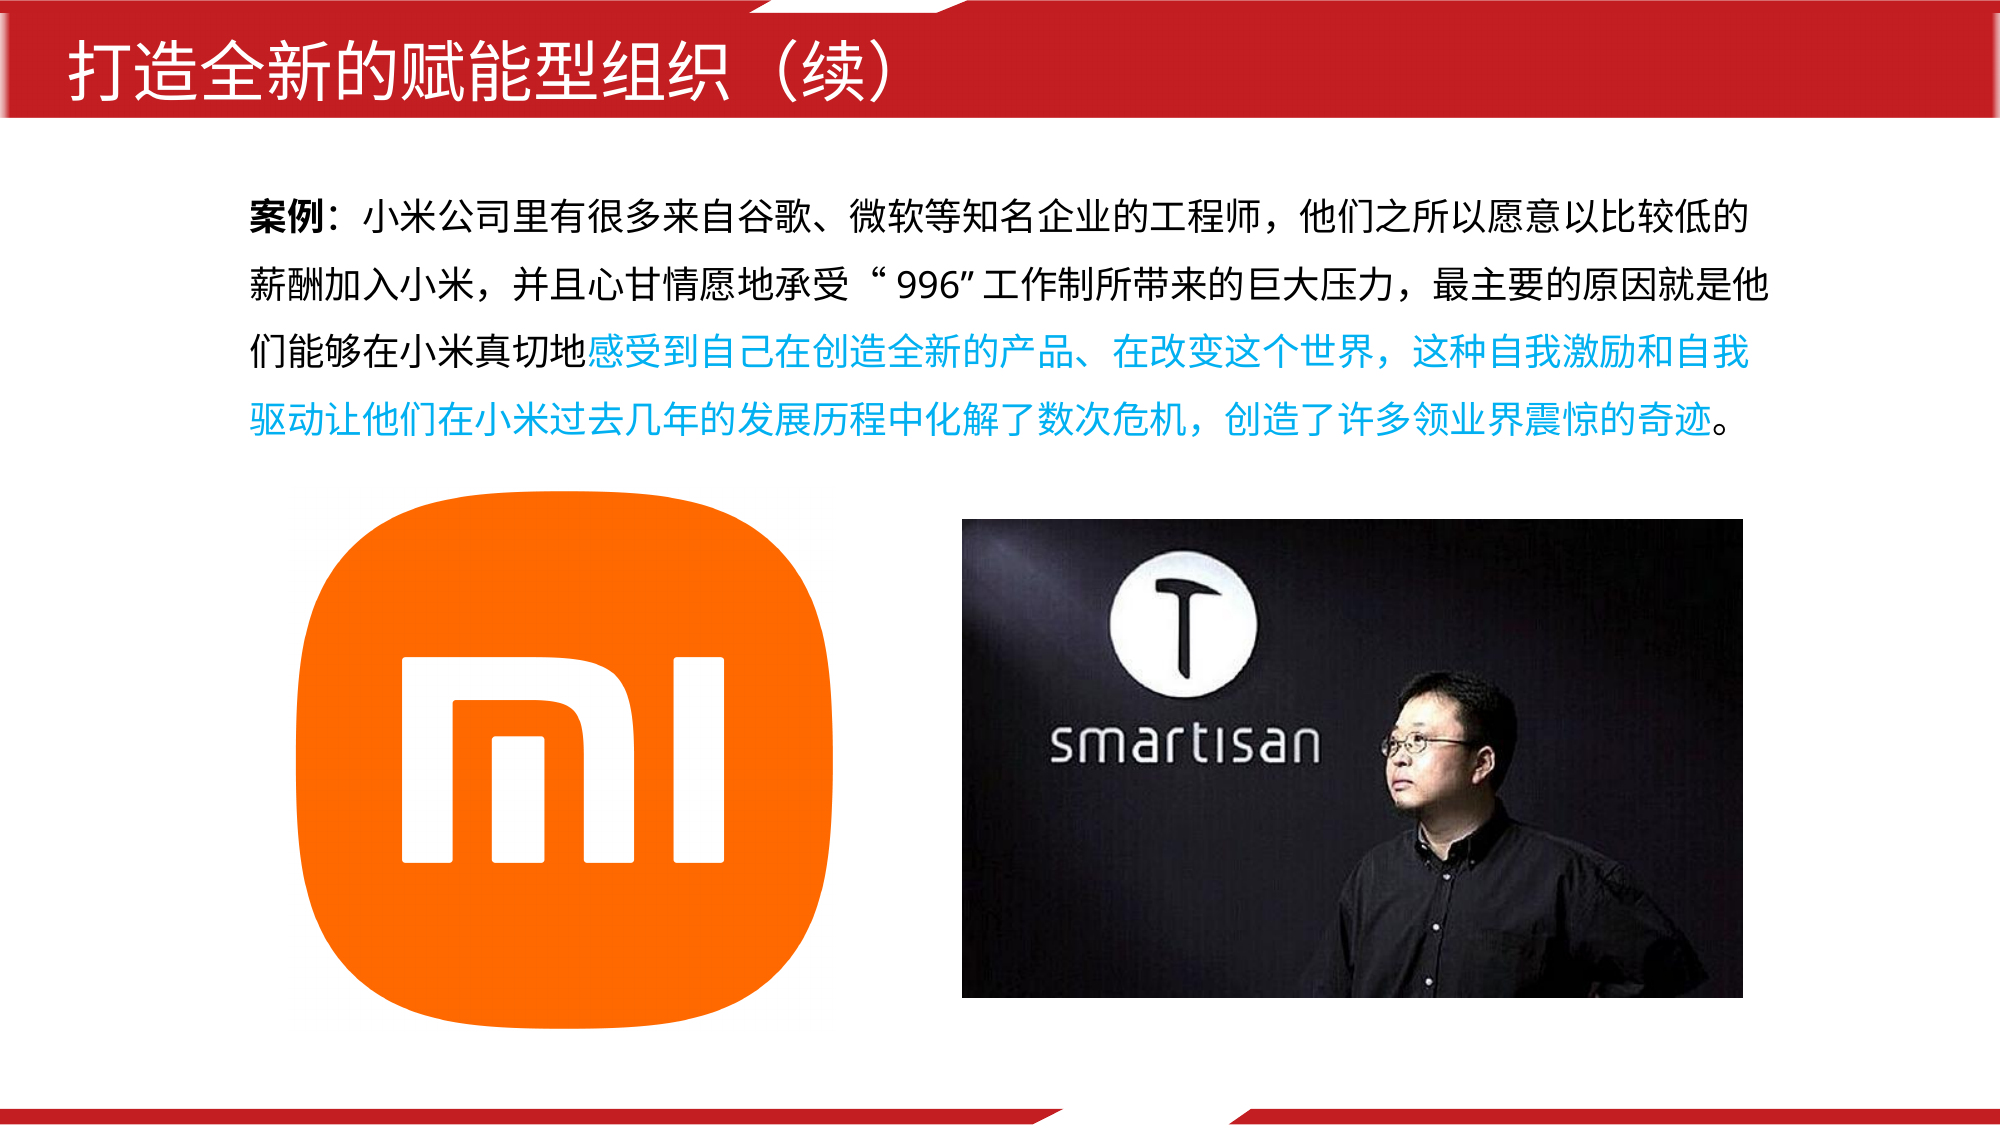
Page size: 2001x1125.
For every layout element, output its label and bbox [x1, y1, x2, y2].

text_box [0, 0, 2000, 1125]
picture [962, 519, 1743, 999]
picture [290, 486, 836, 1031]
